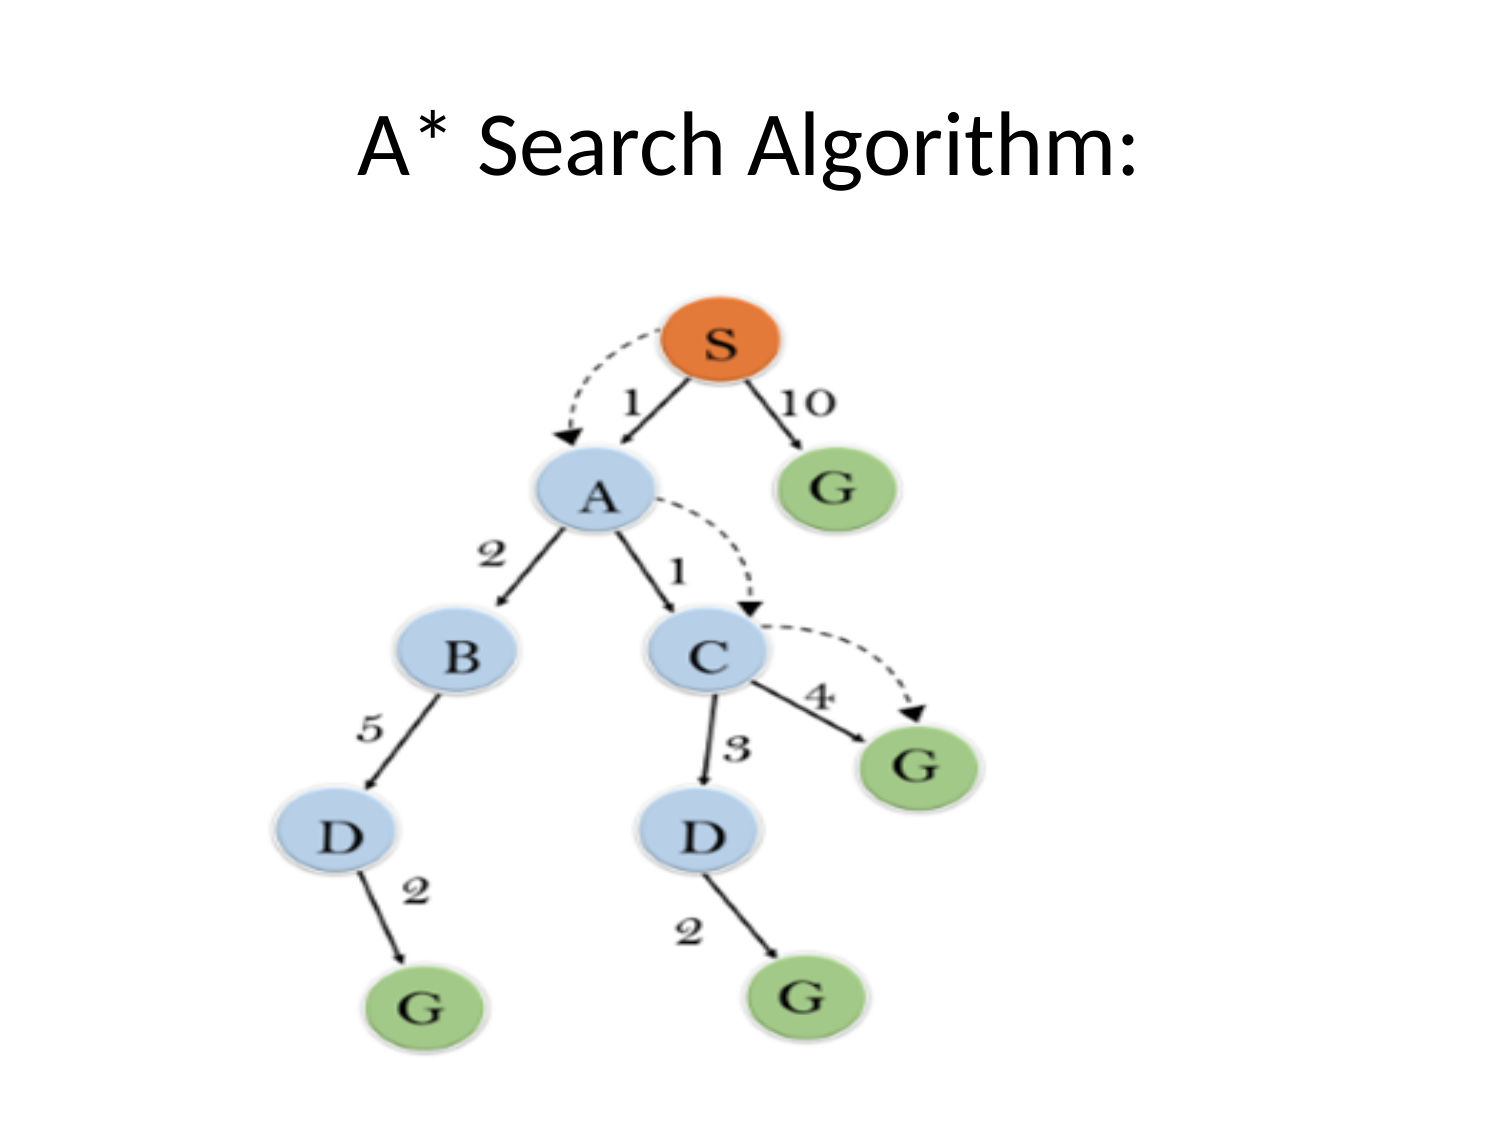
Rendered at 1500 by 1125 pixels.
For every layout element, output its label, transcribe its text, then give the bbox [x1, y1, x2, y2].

title A* Search Algorithm: [75, 45, 1425, 233]
picture [74, 261, 1451, 1088]
